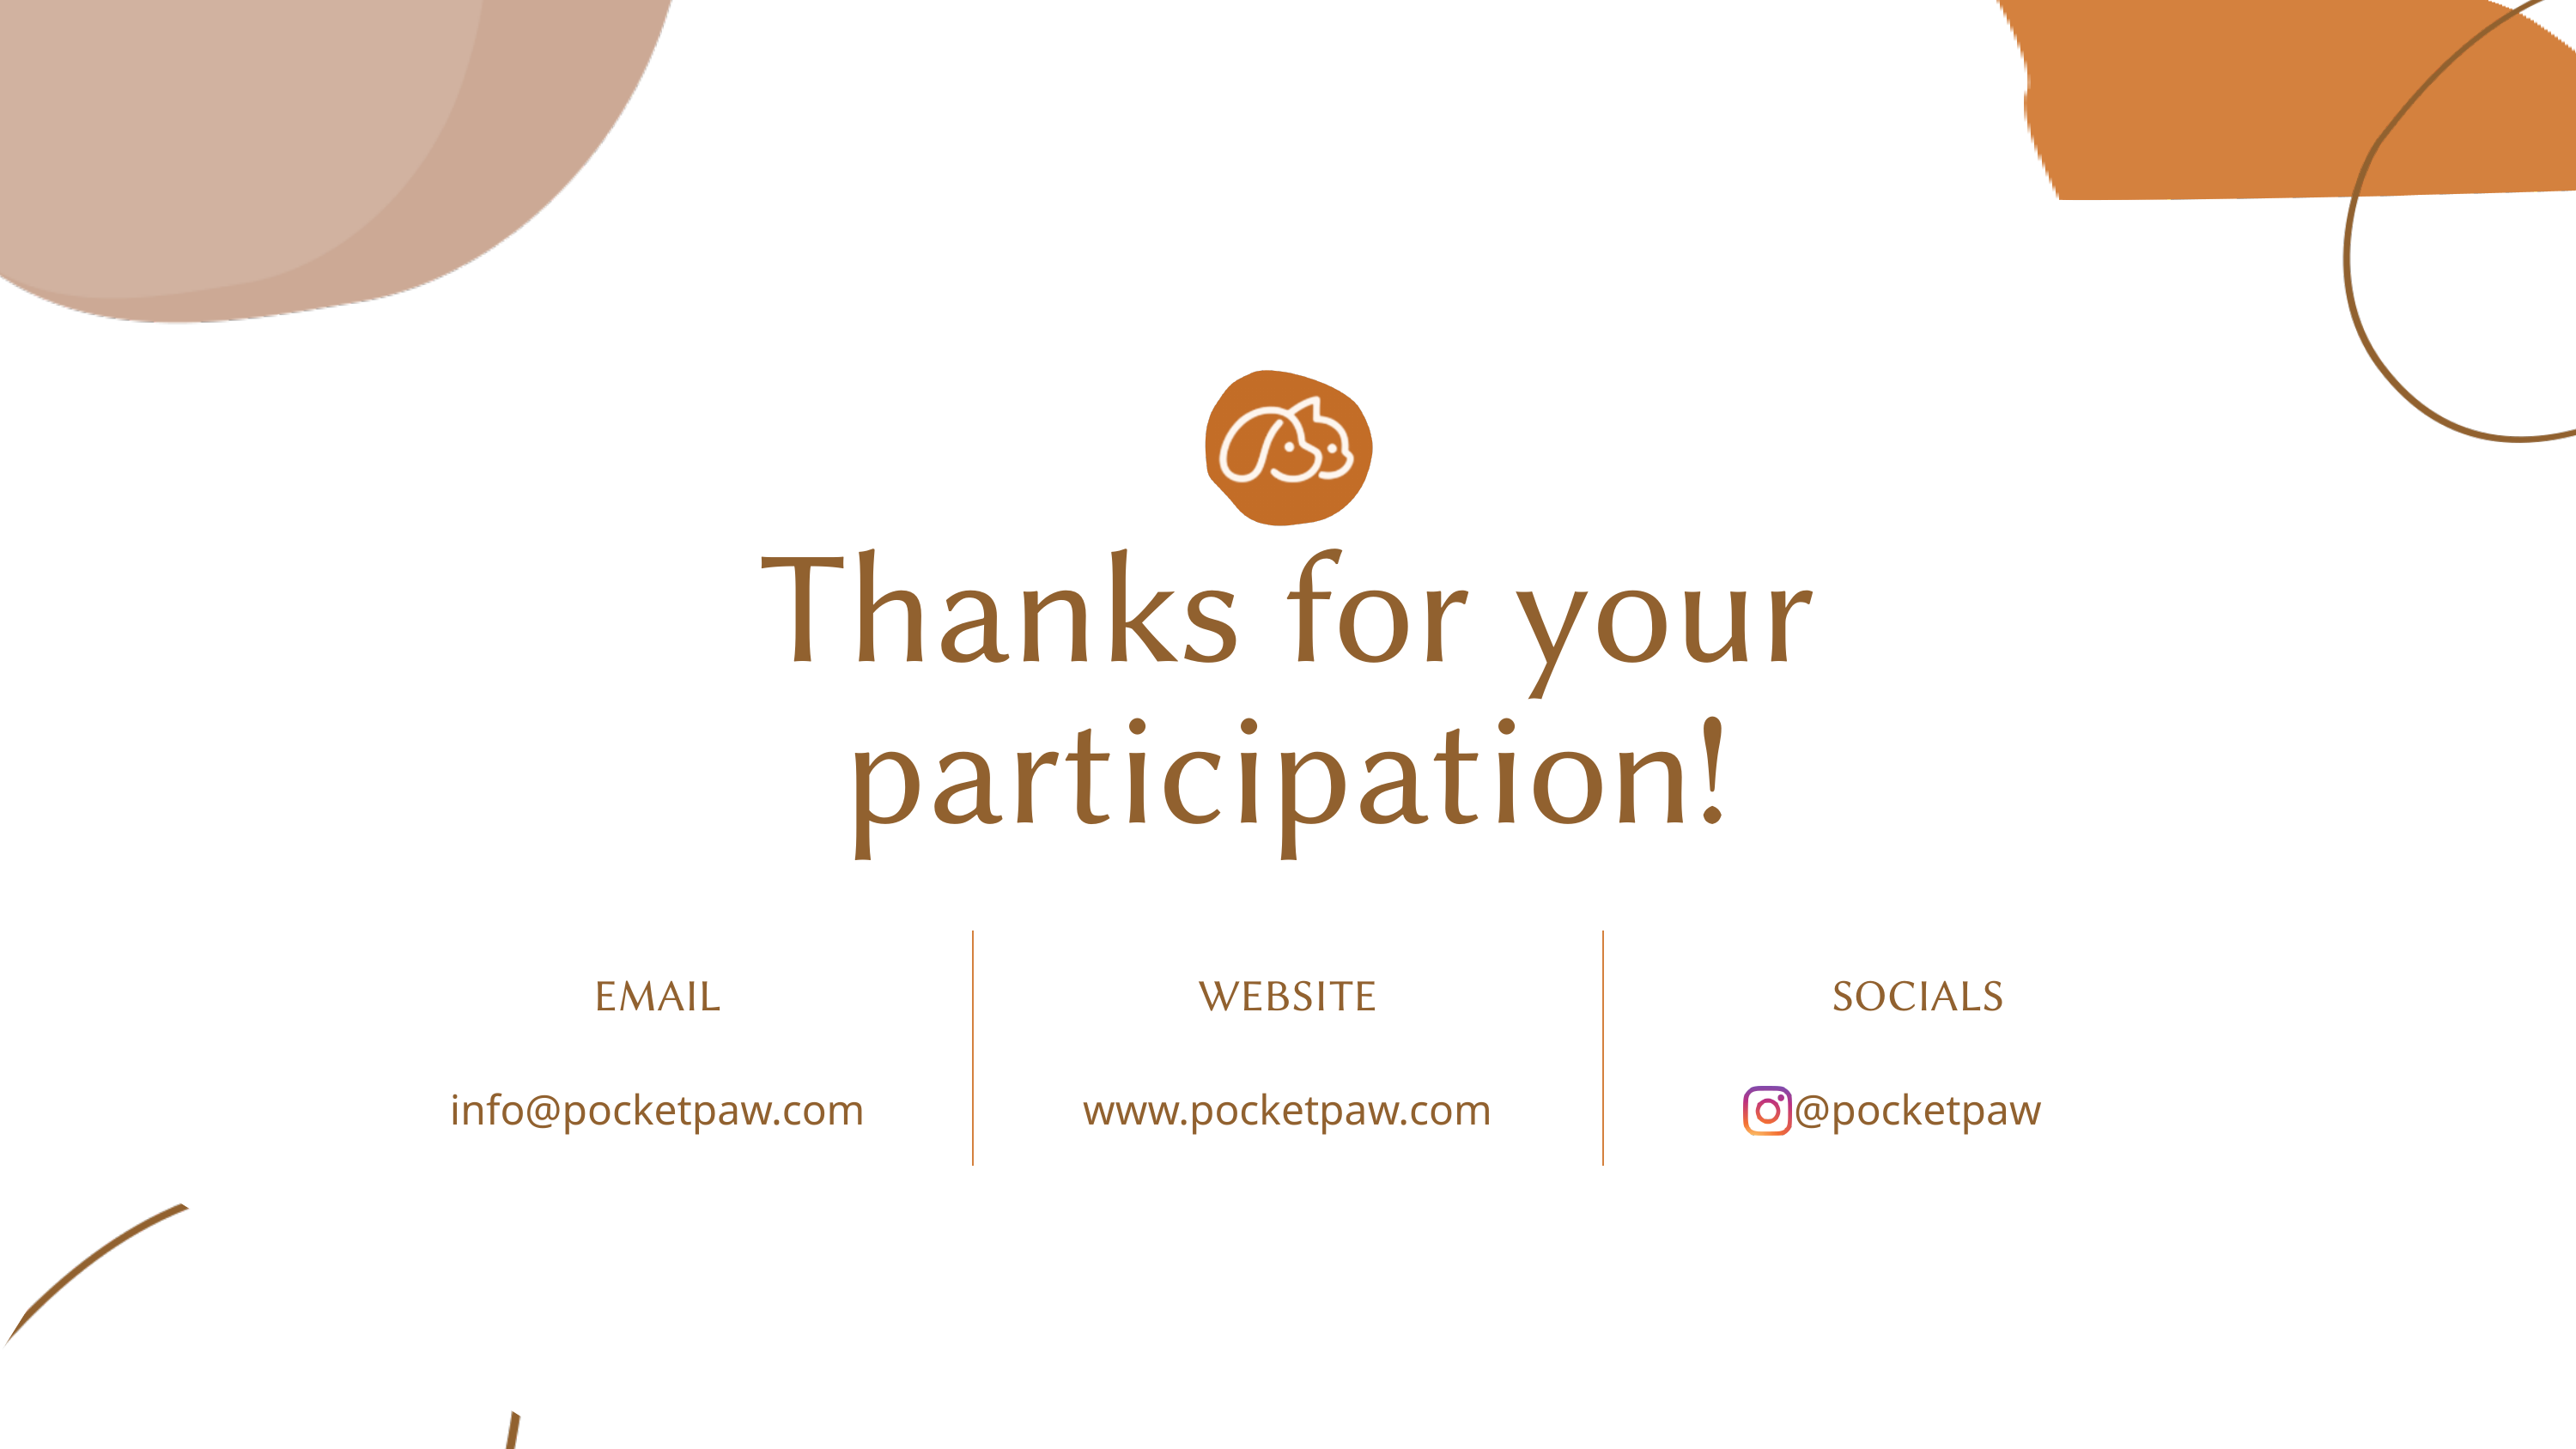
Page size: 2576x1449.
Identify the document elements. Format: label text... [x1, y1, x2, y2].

table_cell @pocketpaw [1604, 1050, 2233, 1166]
table_header SOCIALS [1604, 931, 2233, 1050]
text_box [0, 1164, 547, 1449]
text_box [0, 0, 716, 364]
table_cell info@pocketpaw.com [343, 1050, 972, 1166]
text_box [1200, 363, 1376, 532]
text_box [1743, 1086, 1792, 1136]
text_box [2312, 0, 2576, 460]
table_header EMAIL [343, 931, 972, 1050]
text_box Thanks for your participation! [461, 532, 2115, 855]
table_cell www.pocketpaw.com [974, 1050, 1602, 1166]
table_header WEBSITE [974, 931, 1602, 1050]
text_box [1986, 0, 2312, 201]
